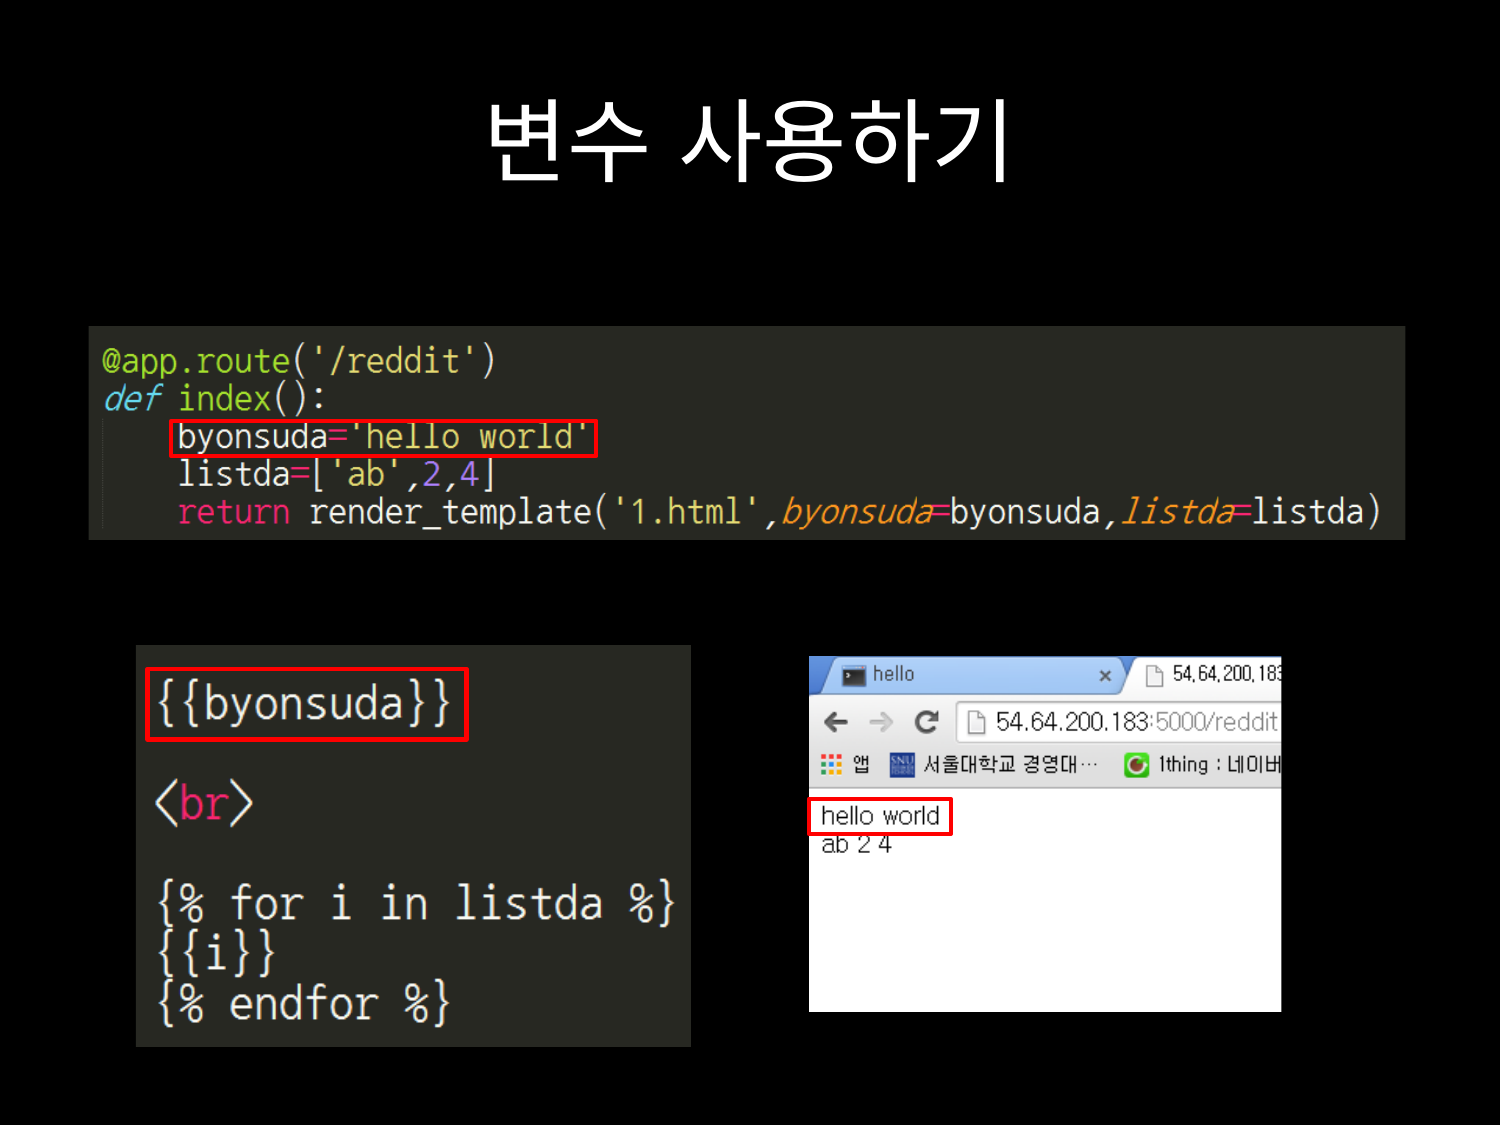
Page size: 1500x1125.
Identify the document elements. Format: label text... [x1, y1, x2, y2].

picture [808, 656, 1282, 1012]
picture [88, 325, 1406, 540]
title 변수 사용하기 [75, 45, 1425, 233]
picture [135, 644, 692, 1048]
